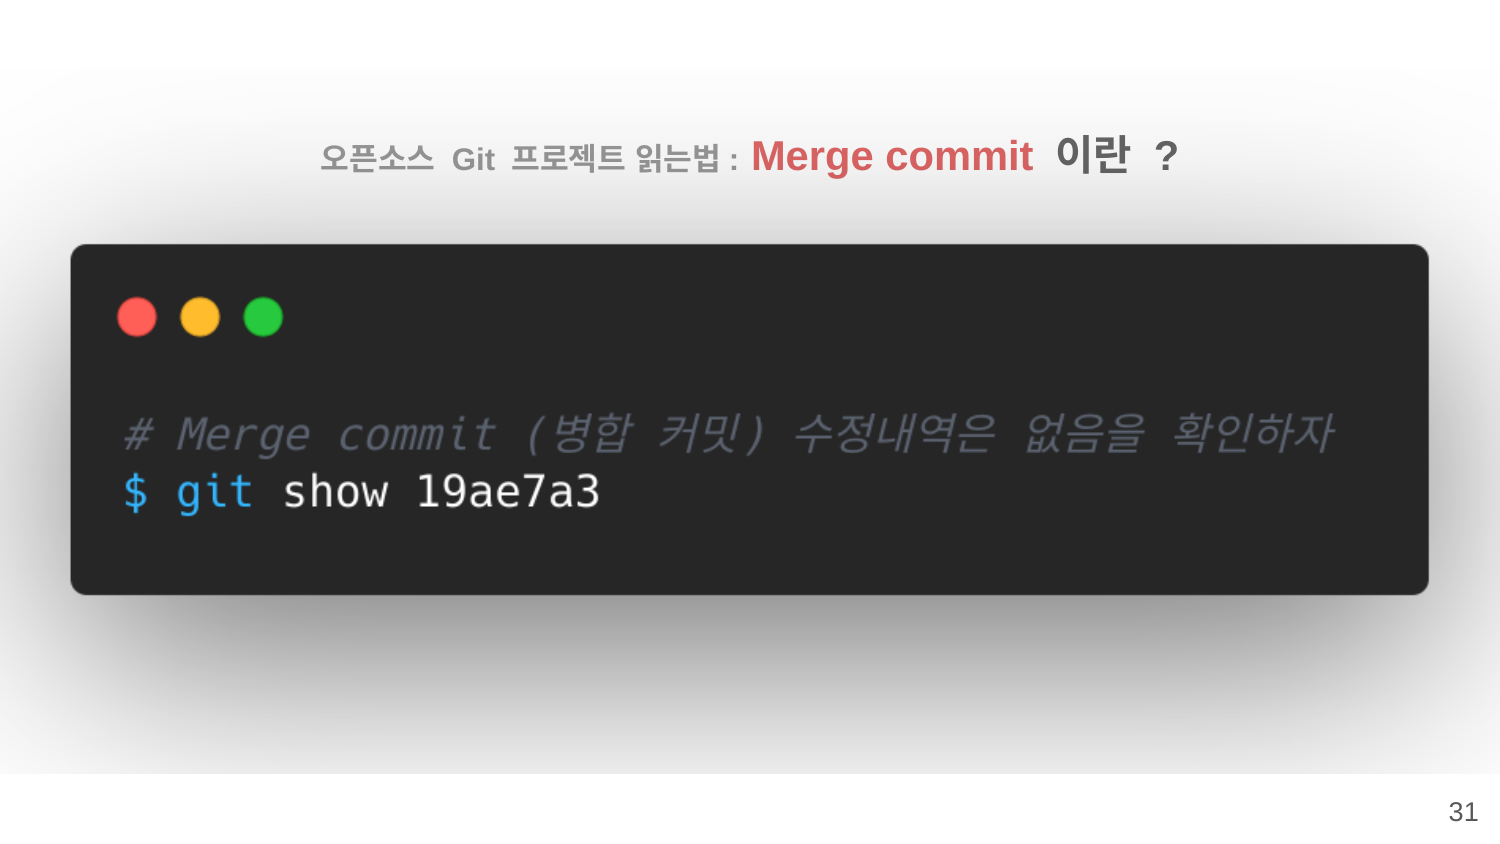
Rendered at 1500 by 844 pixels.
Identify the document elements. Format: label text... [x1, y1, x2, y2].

slide_number ‹#› [1403, 785, 1494, 844]
picture [0, 69, 1500, 774]
